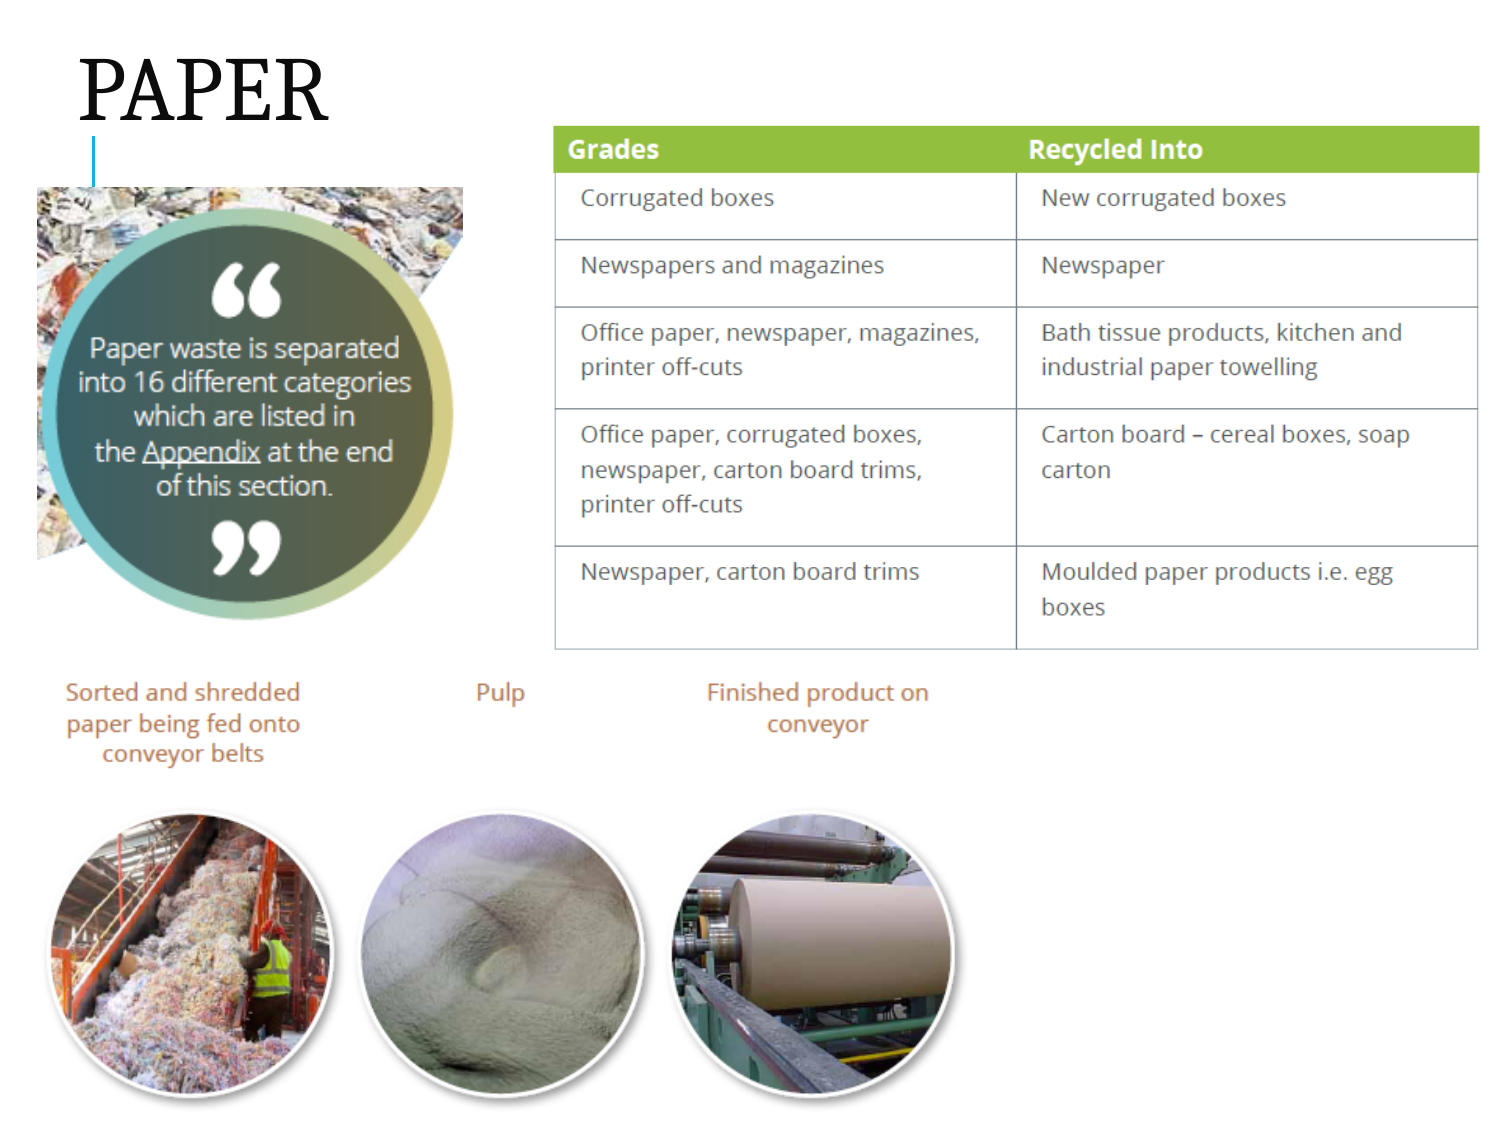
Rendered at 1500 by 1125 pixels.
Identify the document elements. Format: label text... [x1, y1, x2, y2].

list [37, 187, 464, 629]
title PAPER [62, 12, 1400, 175]
picture [0, 112, 1500, 1125]
